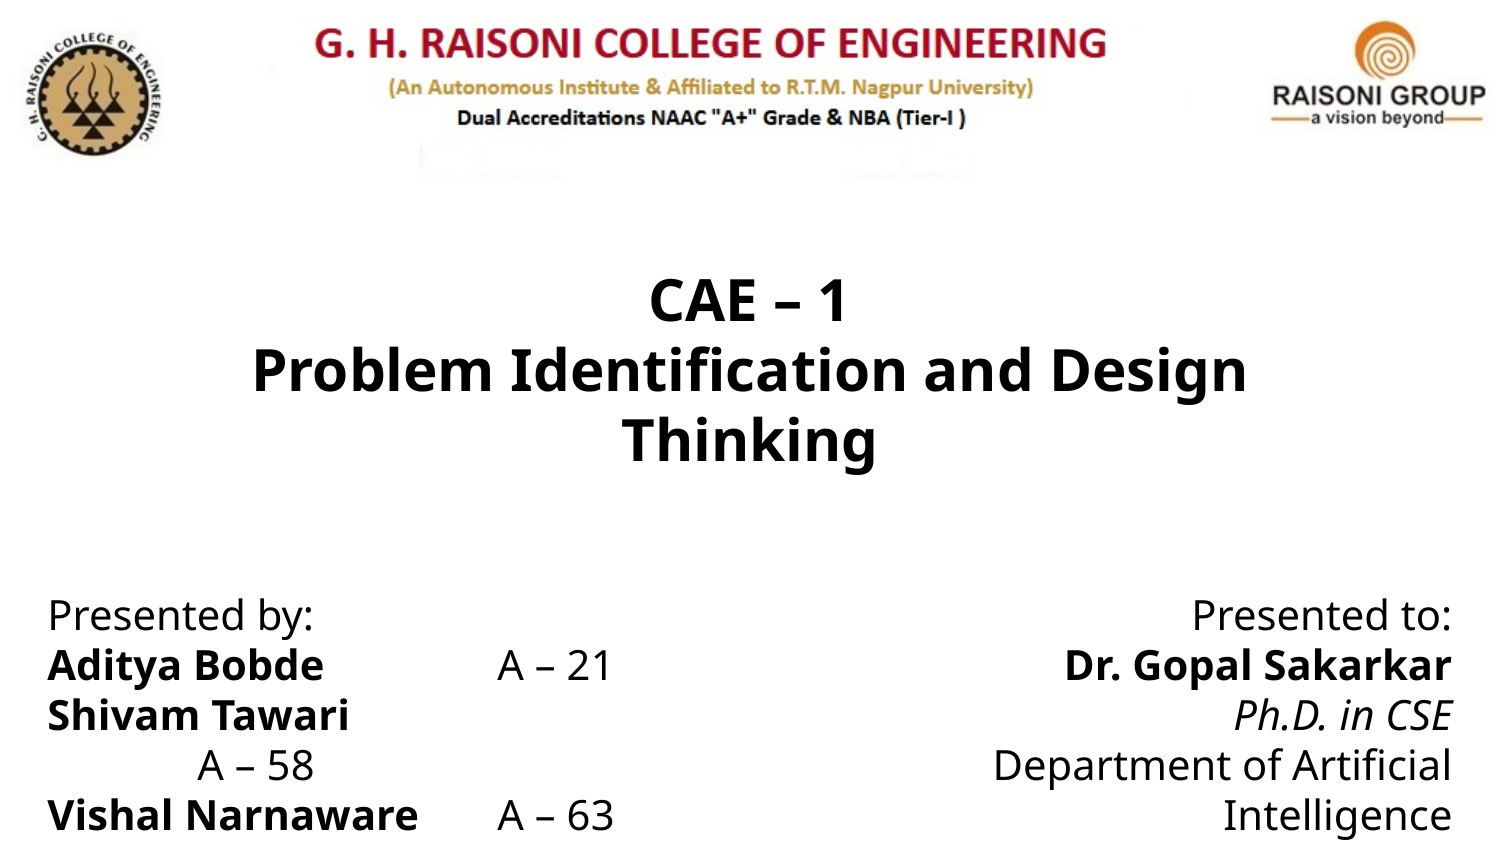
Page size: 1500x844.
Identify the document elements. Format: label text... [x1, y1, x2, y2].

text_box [0, 16, 1500, 196]
text_box CAE – 1 Problem Identification and Design Thinking [158, 256, 1341, 481]
text_box Presented to: Dr. Gopal Sakarkar Ph.D. in CSE Department of Artificial Intelligence [803, 581, 1468, 844]
text_box Presented by: Aditya Bobde A – 21 Shivam Tawari A – 58 Vishal Narnaware A – 63 [32, 581, 646, 844]
